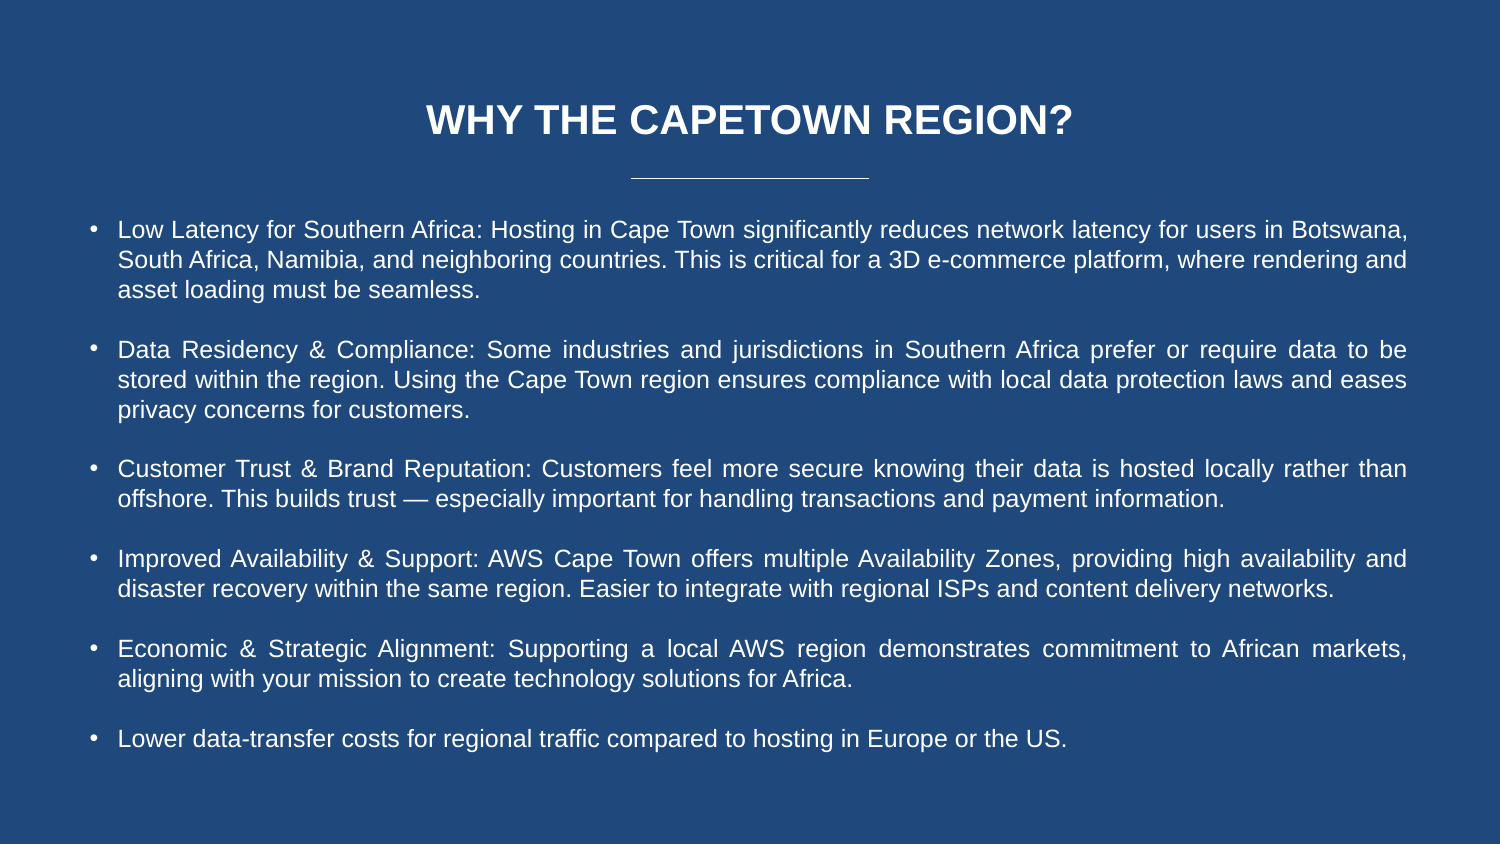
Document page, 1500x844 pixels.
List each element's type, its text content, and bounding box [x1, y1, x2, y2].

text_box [262, 85, 1238, 179]
text_box Low Latency for Southern Africa: Hosting in Cape Town significantly reduces network latency for users in Botswana, South Africa, Namibia, and neighboring countries. This is critical for a 3D e-commerce platform, where rendering and asset loading must be seamless. Data Residency & Compliance: Some industries and jurisdictions in Southern Africa prefer or require data to be stored within the region. Using the Cape Town region ensures compliance with local data protection laws and eases privacy concerns for customers. Customer Trust & Brand Reputation: Customers feel more secure knowing their data is hosted locally rather than offshore. This builds trust — especially important for handling transactions and payment information. Improved Availability & Support: AWS Cape Town offers multiple Availability Zones, providing high availability and disaster recovery within the same region. Easier to integrate with regional ISPs and content delivery networks. Economic & Strategic Alignment: Supporting a local AWS region demonstrates commitment to African markets, aligning with your mission to create technology solutions for Africa. Lower data-transfer costs for regional traffic compared to hosting in Europe or the US. [74, 206, 1426, 797]
